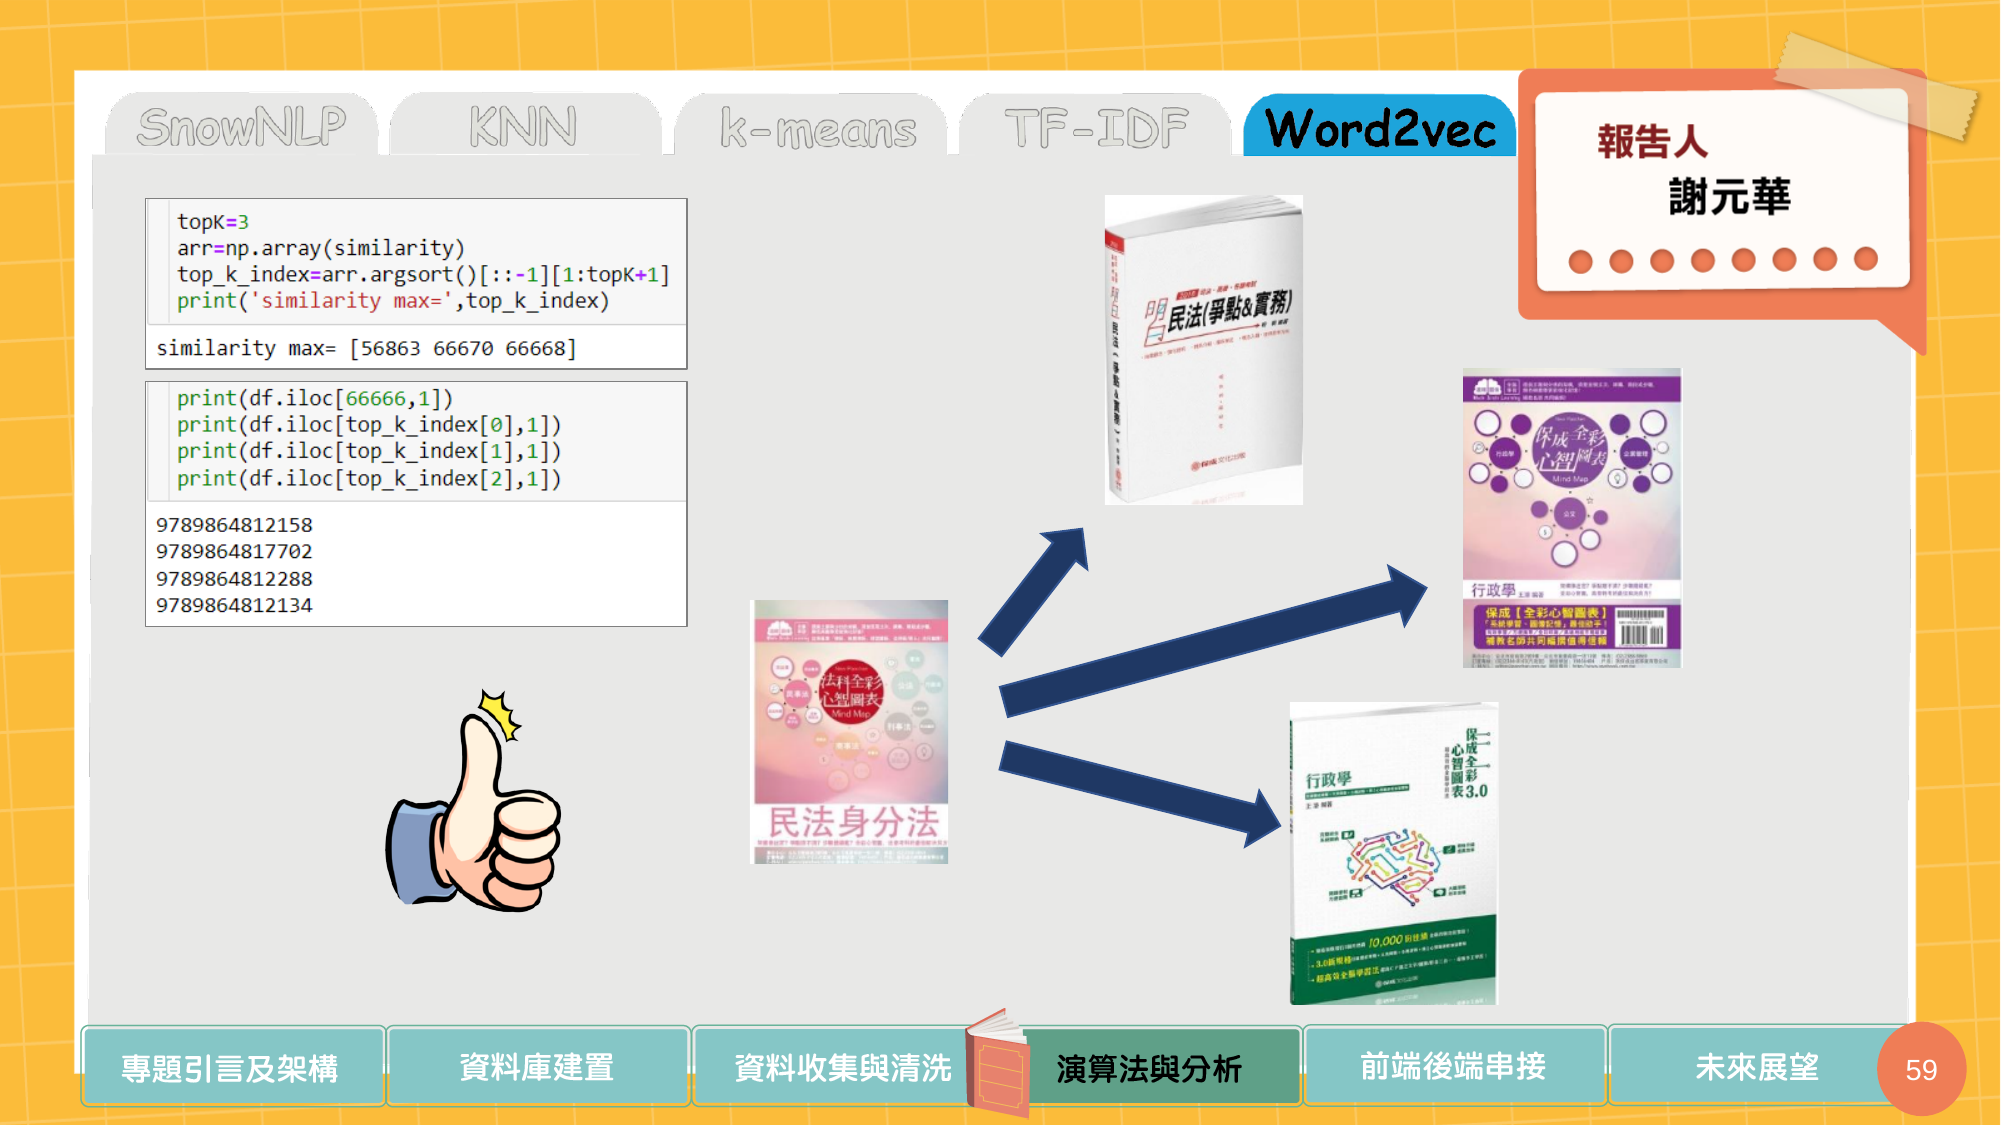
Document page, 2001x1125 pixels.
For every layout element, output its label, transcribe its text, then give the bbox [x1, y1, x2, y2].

text_box [999, 741, 1281, 847]
text_box 59 [1877, 1021, 1967, 1117]
text_box [978, 528, 1088, 657]
picture [0, 0, 2001, 1125]
text_box [999, 565, 1427, 717]
